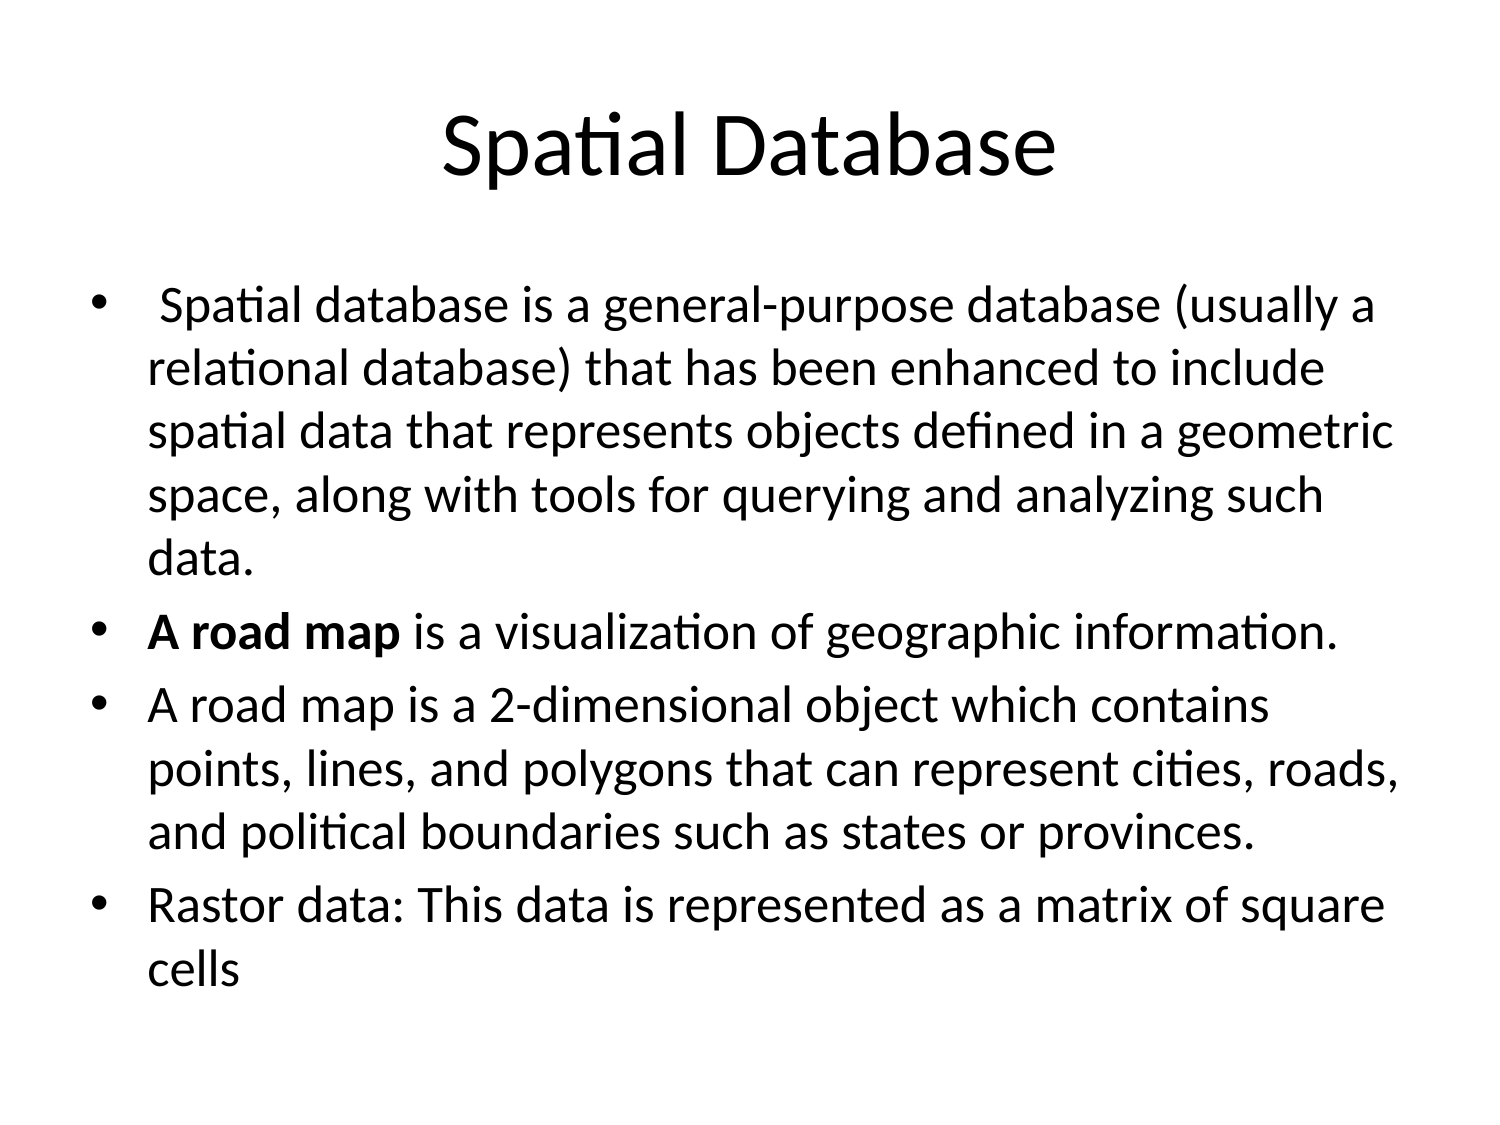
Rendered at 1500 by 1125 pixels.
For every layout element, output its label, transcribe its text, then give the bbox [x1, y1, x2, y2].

title Spatial Database [75, 45, 1425, 233]
list Spatial database is a general-purpose database (usually a relational database) that has been enhanced to include spatial data that represents objects defined in a geometric space, along with tools for querying and analyzing such data. A road map is a visualization of geographic information. A road map is a 2-dimensional object which contains points, lines, and polygons that can represent cities, roads, and political boundaries such as states or provinces. Rastor data: This data is represented as a matrix of square cells [75, 262, 1425, 1005]
